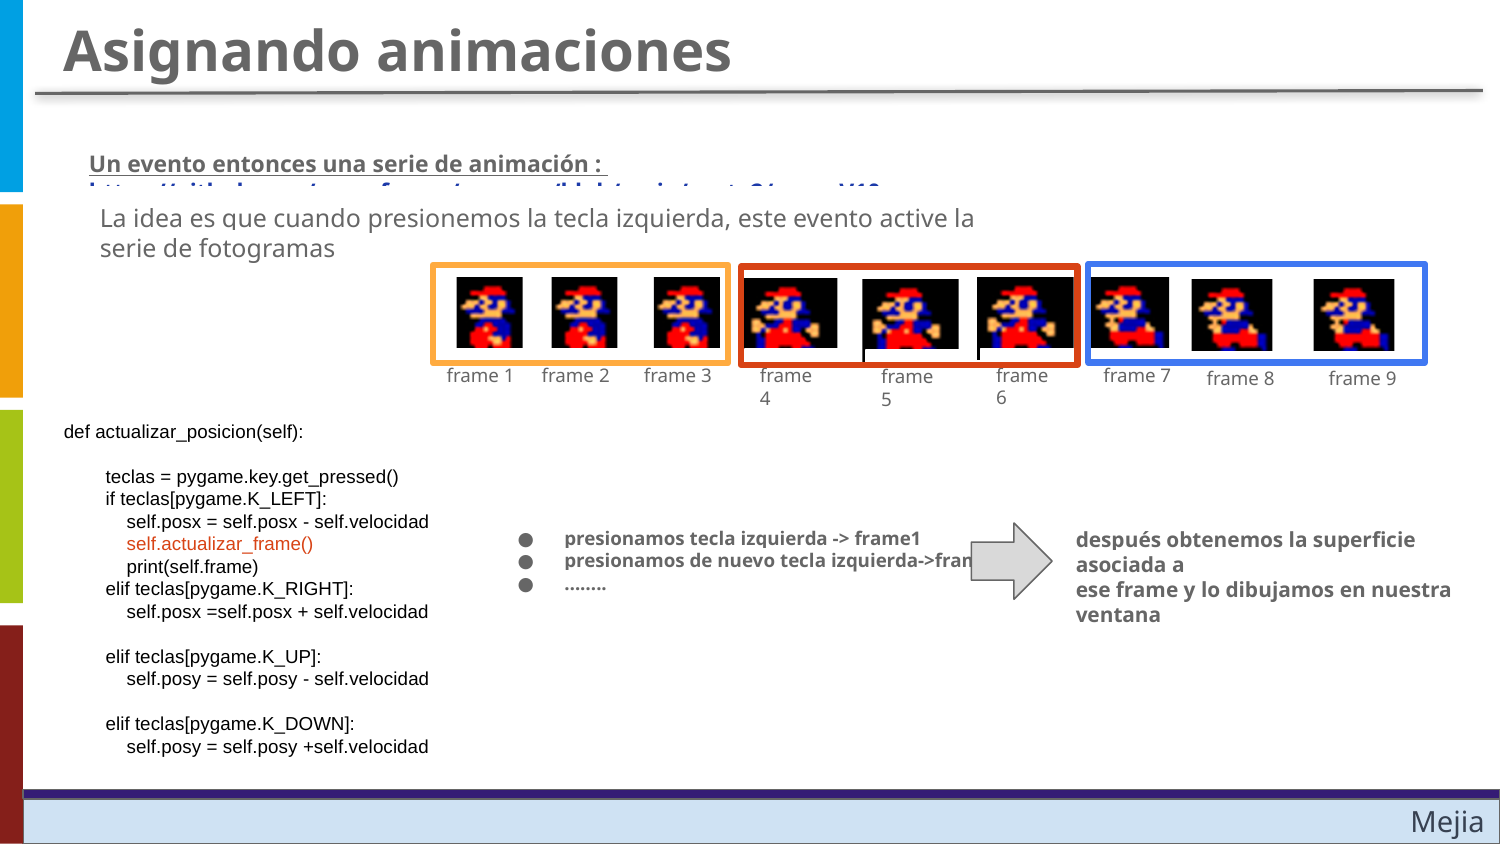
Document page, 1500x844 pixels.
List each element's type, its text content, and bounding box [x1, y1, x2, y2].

text_box frame 2 [526, 364, 628, 409]
picture [551, 276, 618, 360]
text_box Un evento entonces una serie de animación : https://github.com/yussefomar/pygame/blob/main/parte2/monoV10.py [73, 135, 1425, 205]
picture [861, 279, 959, 362]
text_box [433, 264, 728, 364]
text_box frame 4 [744, 365, 842, 409]
text_box Mejia [23, 799, 1500, 844]
picture [456, 276, 523, 360]
text_box frame 6 [981, 365, 1078, 408]
text_box presionamos tecla izquierda -> frame1 presionamos de nuevo tecla izquierda->frame2 …….. [541, 511, 1044, 571]
text_box frame 8 [1191, 363, 1295, 411]
picture [1088, 276, 1170, 360]
text_box después obtenemos la superficie asociada a ese frame y lo dibujamos en nuestra ventana [1060, 511, 1483, 571]
text_box [0, 409, 23, 604]
text_box [0, 204, 23, 398]
text_box Asignando animaciones [48, 0, 1069, 88]
text_box [22, 789, 1500, 799]
picture [653, 276, 721, 360]
picture [740, 278, 838, 361]
text_box frame 1 [431, 349, 526, 404]
text_box frame 3 [628, 349, 744, 409]
text_box [1088, 263, 1425, 363]
text_box frame 7 [1088, 363, 1191, 409]
text_box [0, 0, 23, 193]
text_box frame 5 [866, 367, 963, 410]
text_box [971, 522, 1053, 600]
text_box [34, 90, 1483, 94]
text_box [740, 266, 1078, 365]
text_box frame 9 [1313, 363, 1417, 411]
picture [976, 277, 1074, 360]
picture [1191, 279, 1273, 362]
text_box [0, 625, 23, 844]
text_box La idea es que cuando presionemos la tecla izquierda, este evento active la serie de fotogramas [84, 187, 1033, 256]
text_box def actualizar_posicion(self): teclas = pygame.key.get_pressed() if teclas[pygame.K_LEFT]: self.posx = self.posx - self.velocidad self.actualizar_frame() print(self.frame) elif teclas[pygame.K_RIGHT]: self.posx =self.posx + self.velocidad elif teclas[pygame.K_UP]: self.posy = self.posy - self.velocidad elif teclas[pygame.K_DOWN]: self.posy = self.posy +self.velocidad [48, 404, 541, 773]
picture [1313, 279, 1395, 362]
